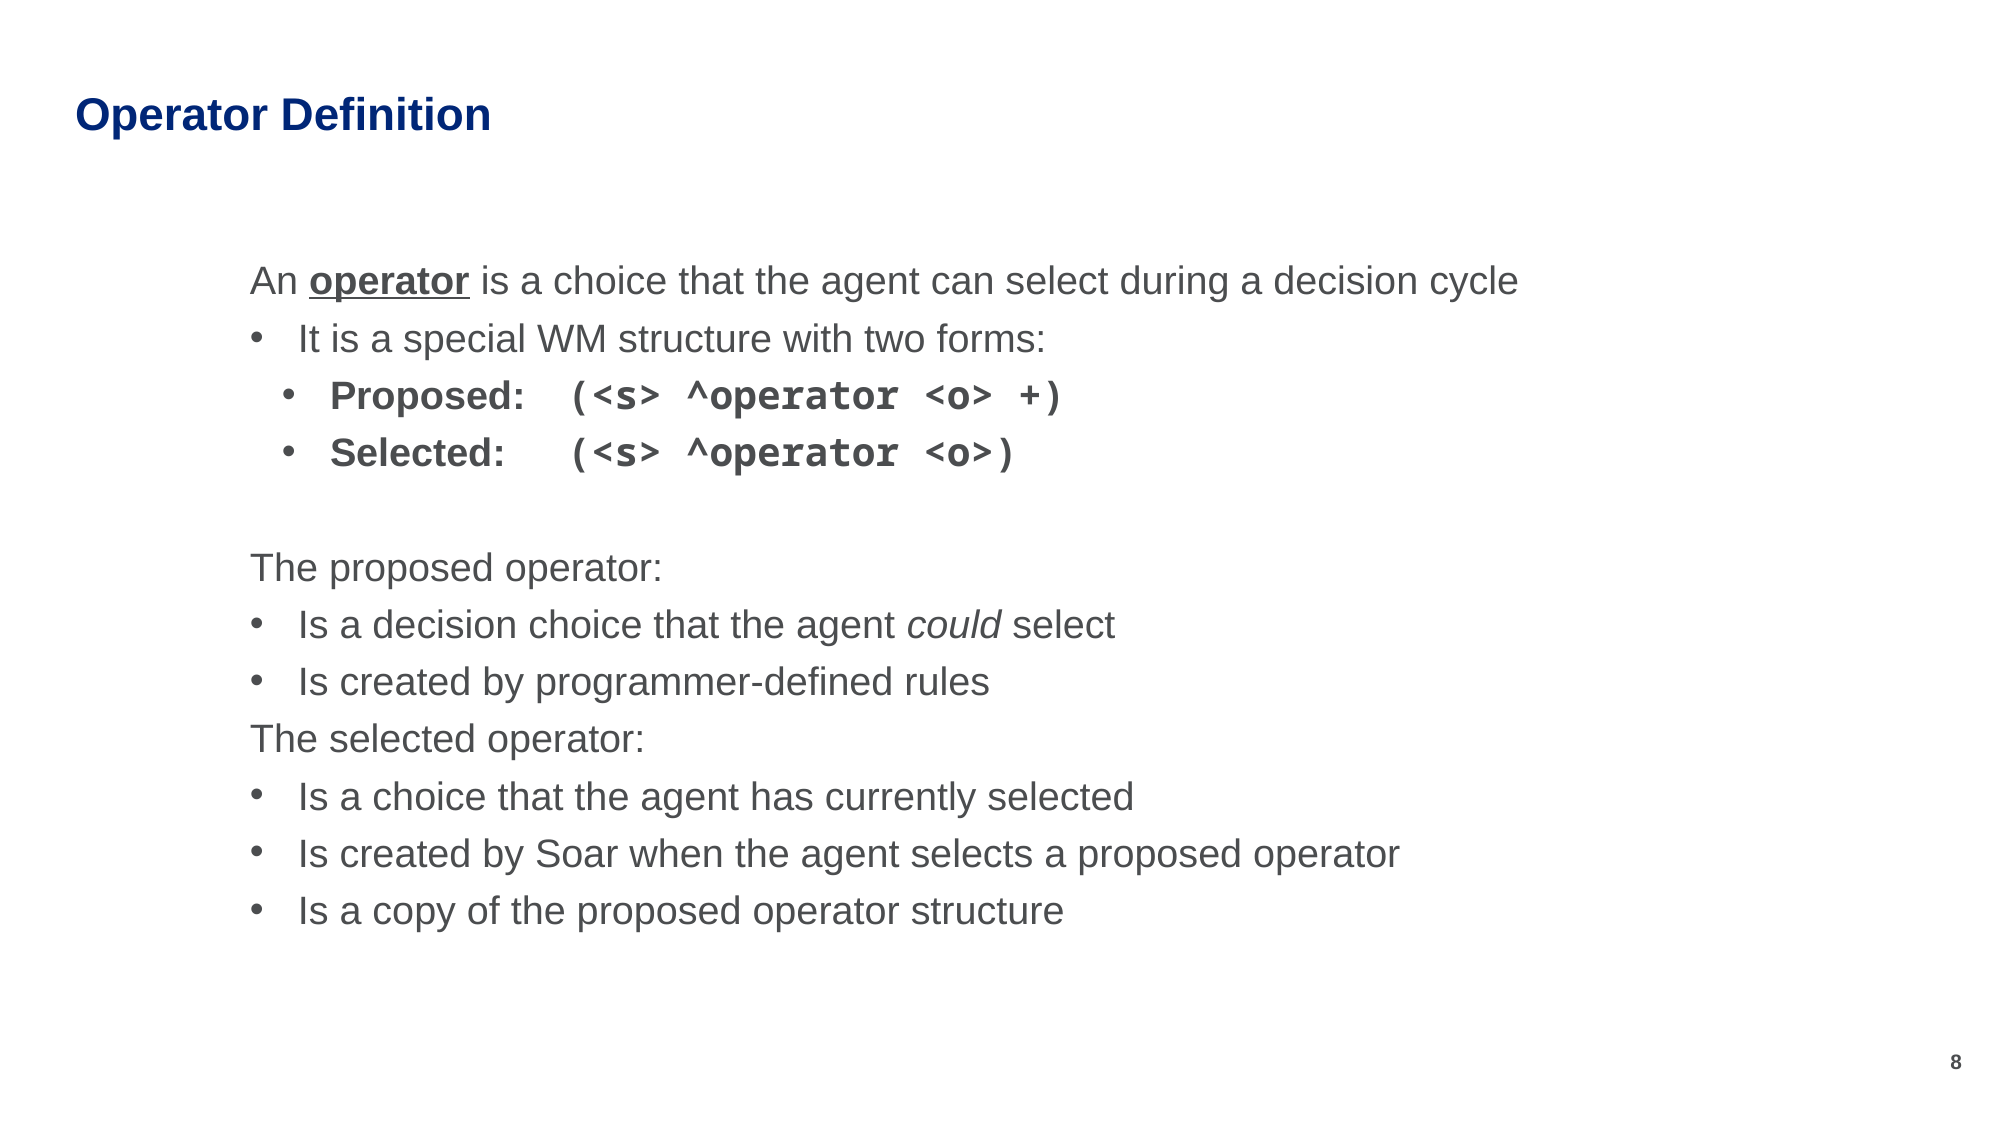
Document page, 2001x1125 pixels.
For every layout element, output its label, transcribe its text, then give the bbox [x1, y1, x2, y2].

title Operator Definition [75, 91, 1650, 142]
list An operator is a choice that the agent can select during a decision cycle It is a special WM structure with two forms: Proposed: (<s> ^operator <o> +) Selected: (<s> ^operator <o>) The proposed operator: Is a decision choice that the agent could select Is created by programmer-defined rules The selected operator: Is a choice that the agent has currently selected Is created by Soar when the agent selects a proposed operator Is a copy of the proposed operator structure [249, 255, 1750, 939]
